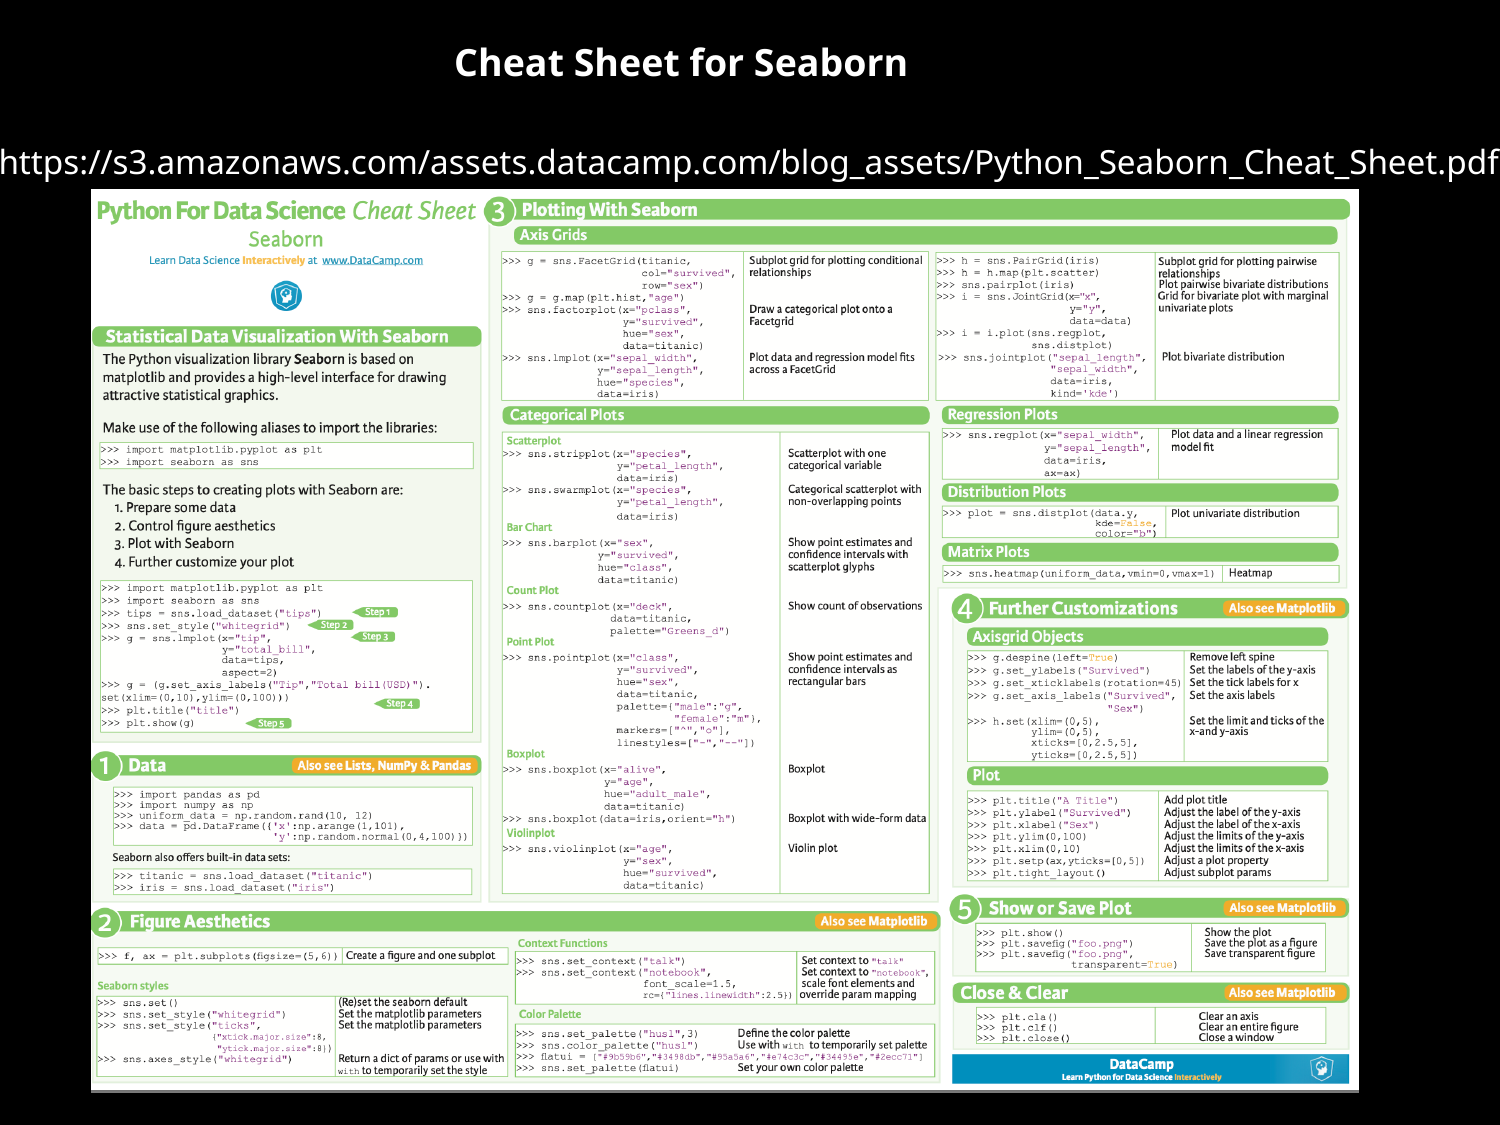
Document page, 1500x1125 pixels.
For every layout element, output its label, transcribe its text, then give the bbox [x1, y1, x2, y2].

text_box https://s3.amazonaws.com/assets.datacamp.com/blog_assets/Python_Seaborn_Cheat_Sheet.pdf [0, 133, 1500, 189]
text_box Cheat Sheet for Seaborn [439, 31, 924, 92]
picture [90, 189, 1359, 1094]
